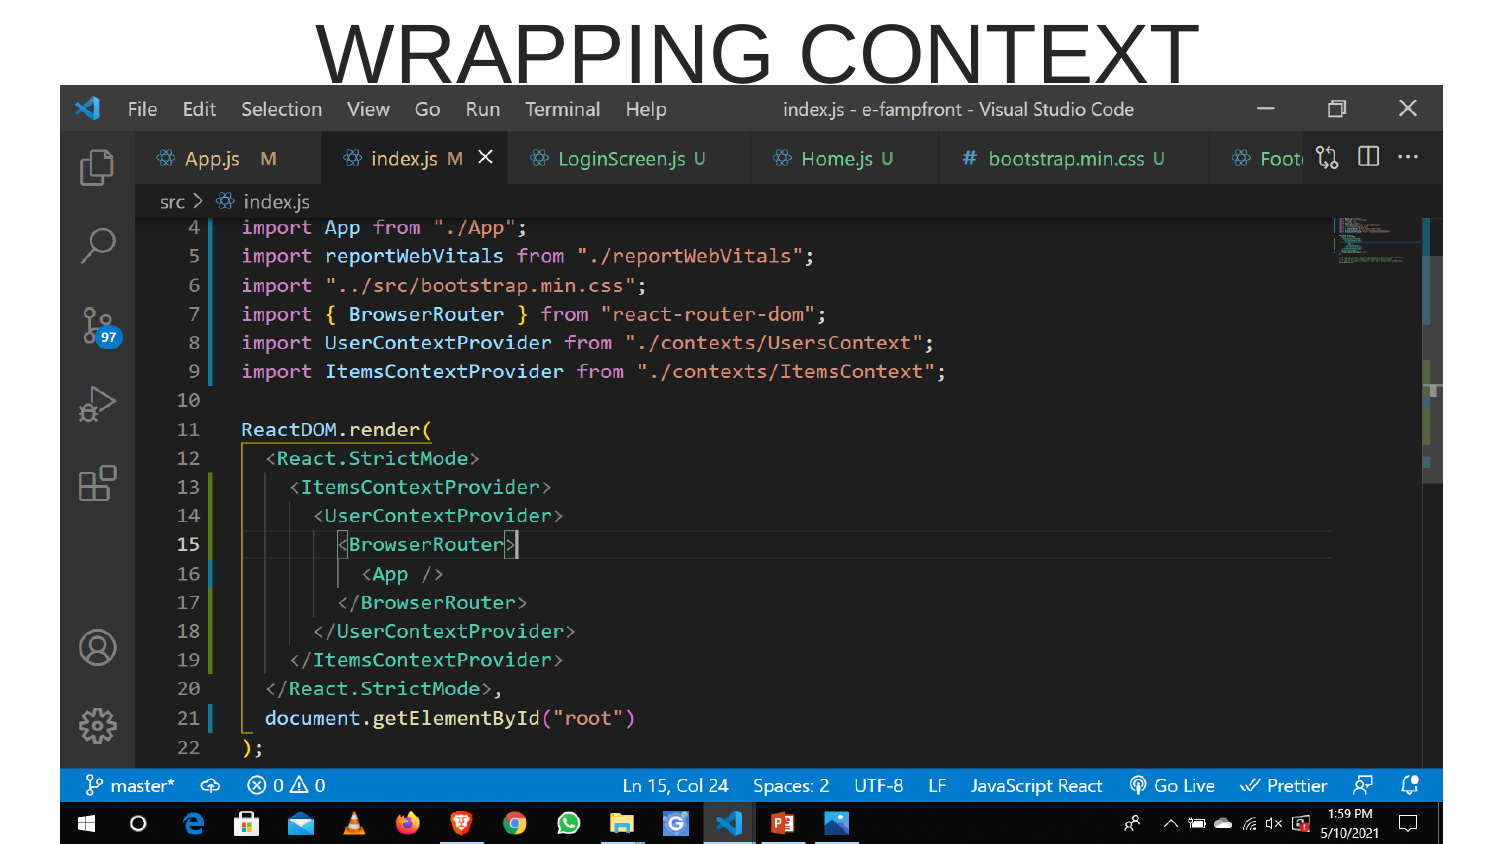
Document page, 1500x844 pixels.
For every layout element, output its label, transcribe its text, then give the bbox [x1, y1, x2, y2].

list WRAPPING CONTEXT [46, 12, 1471, 102]
picture [60, 85, 1443, 844]
